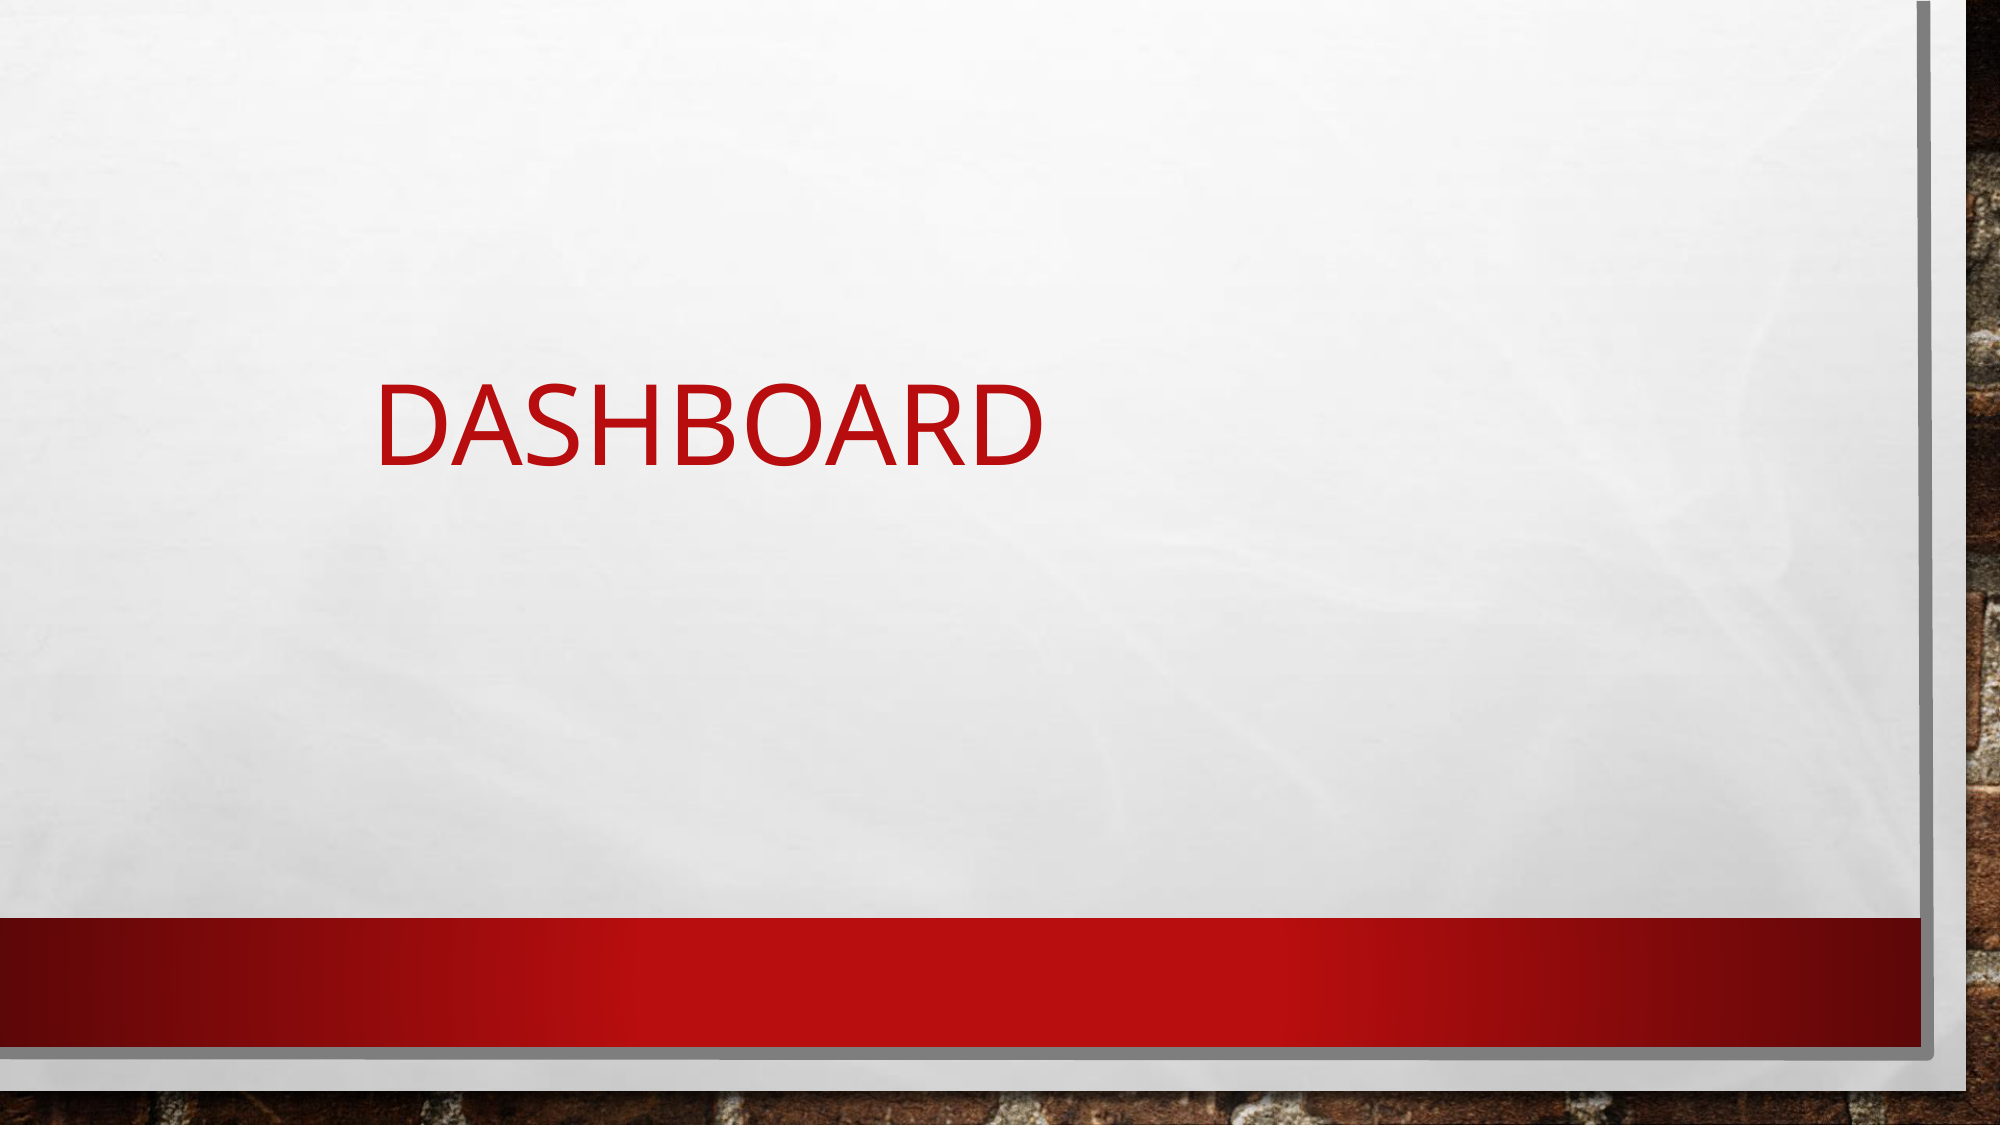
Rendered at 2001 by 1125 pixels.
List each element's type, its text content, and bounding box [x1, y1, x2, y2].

picture [0, 0, 2000, 1125]
title DASHBOARD [244, 272, 1205, 541]
picture [0, 0, 1921, 1047]
